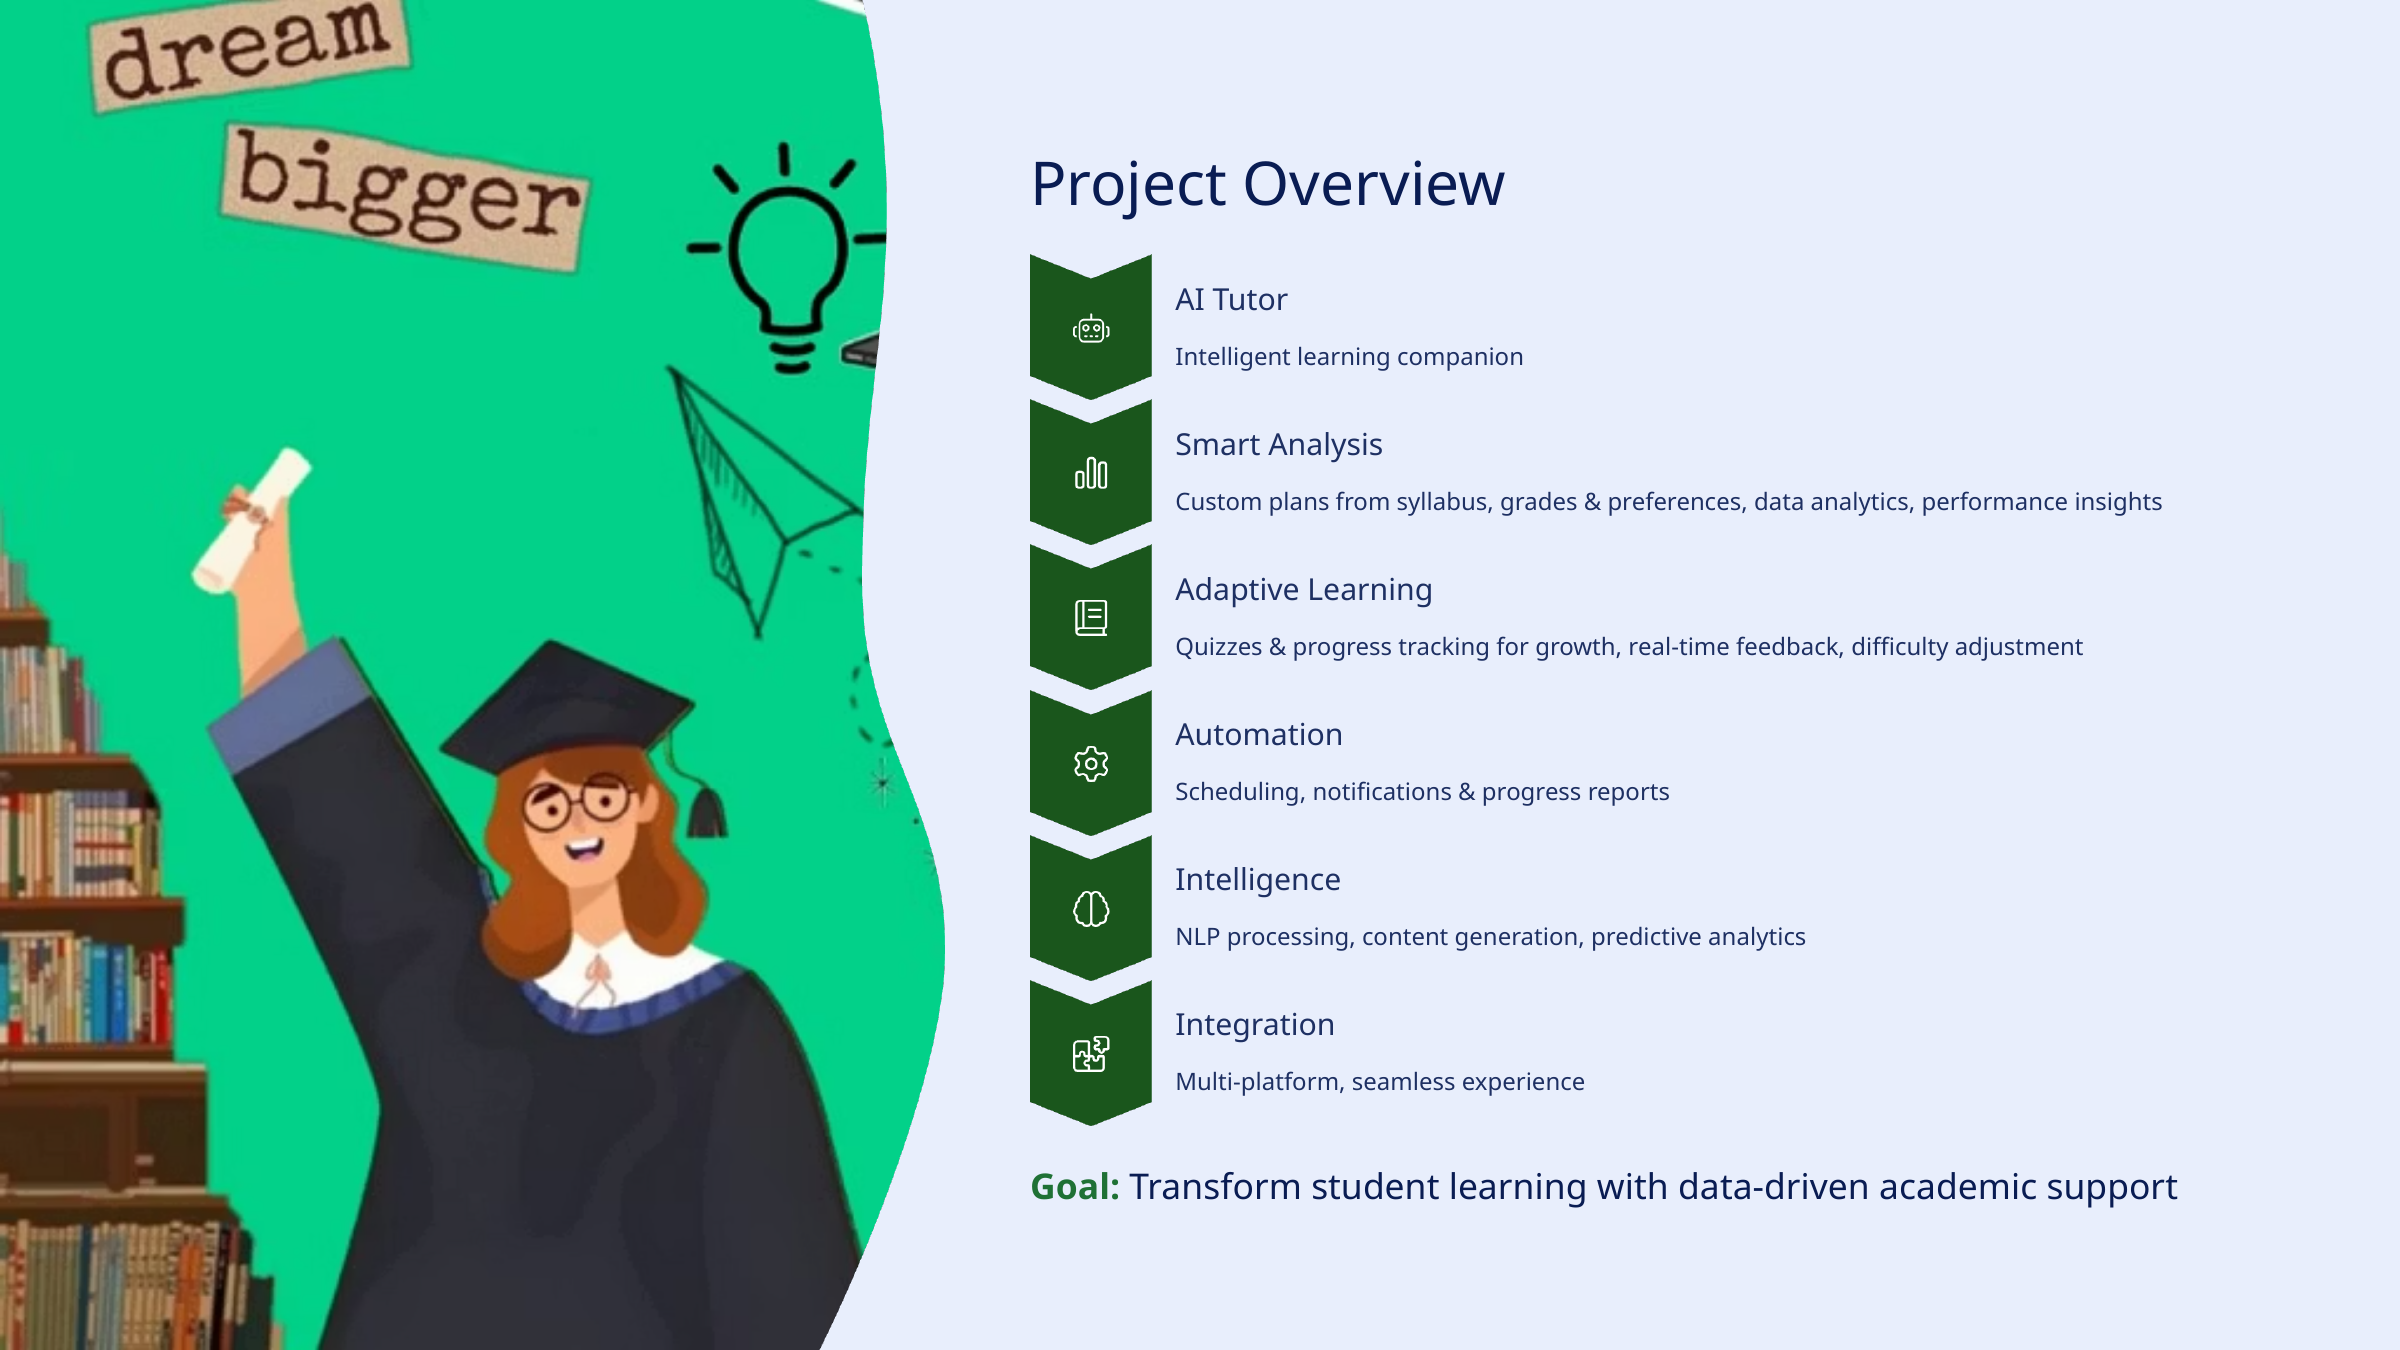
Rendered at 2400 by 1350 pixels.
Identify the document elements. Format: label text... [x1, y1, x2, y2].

picture [1030, 254, 1152, 1126]
picture [0, 0, 945, 1350]
text_box Goal: Transform student learning with data-driven academic support [1030, 1161, 2197, 1207]
text_box Smart Analysis [1175, 424, 1478, 462]
text_box NLP processing, content generation, predictive analytics [1175, 911, 2270, 951]
text_box Scheduling, notifications & progress reports [1175, 766, 2270, 806]
text_box Multi-platform, seamless experience [1175, 1056, 2270, 1096]
text_box Quizzes & progress tracking for growth, real-time feedback, difficulty adjustment [1175, 621, 2270, 661]
text_box Custom plans from syllabus, grades & preferences, data analytics, performance insights [1175, 476, 2270, 516]
text_box Project Overview [1030, 142, 1635, 219]
text_box Automation [1175, 714, 1478, 752]
text_box Intelligent learning companion [1175, 331, 2270, 370]
text_box Intelligence [1175, 859, 1478, 898]
text_box Adaptive Learning [1175, 569, 1478, 607]
text_box Integration [1175, 1004, 1478, 1043]
text_box AI Tutor [1175, 278, 1478, 317]
